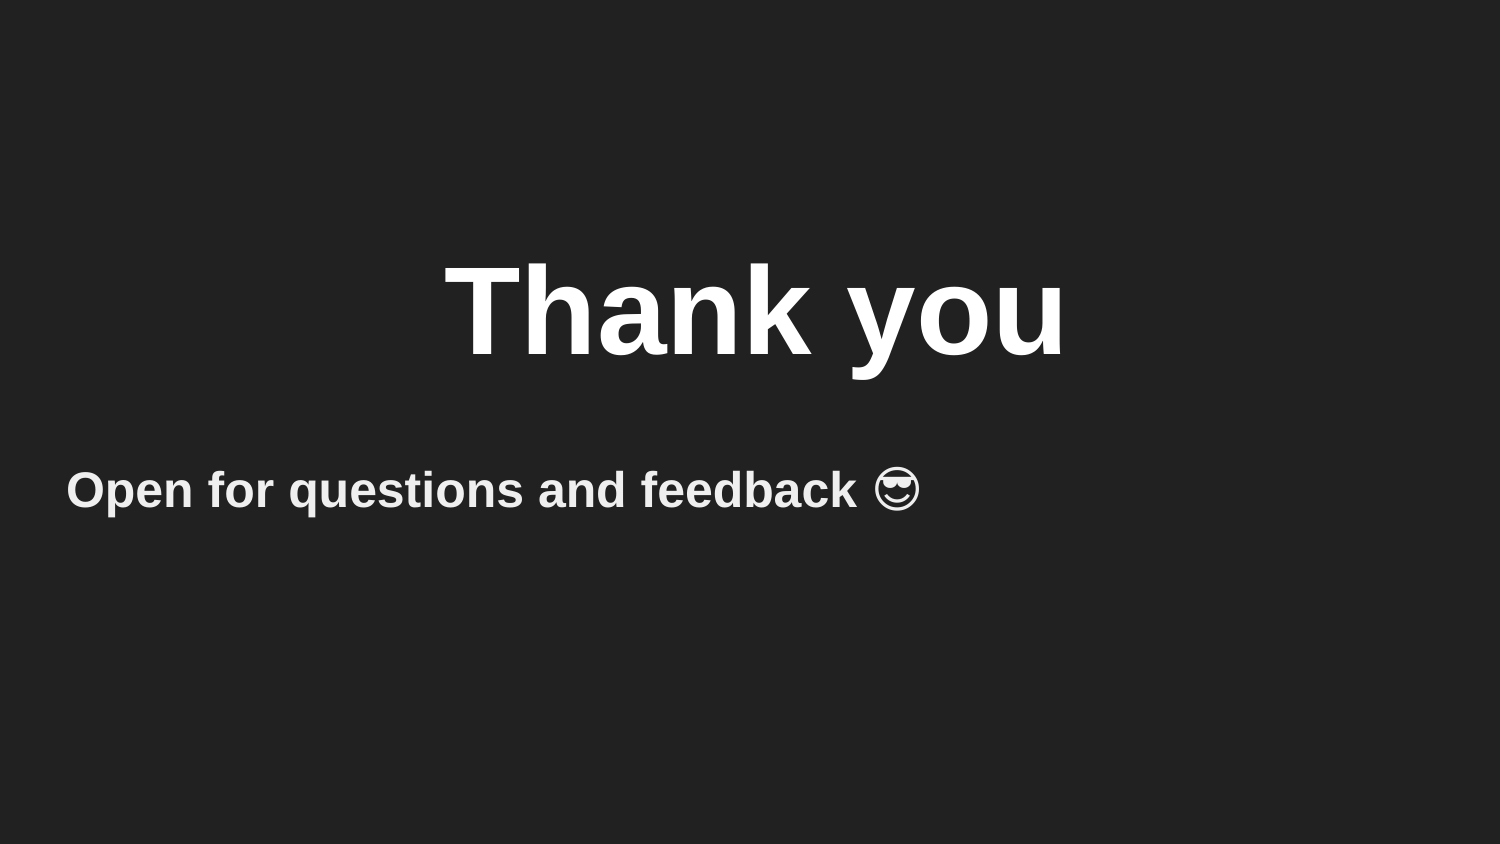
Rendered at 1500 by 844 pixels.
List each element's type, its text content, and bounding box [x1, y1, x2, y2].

title Thank you [57, 214, 1456, 392]
list Open for questions and feedback 😎 [51, 433, 1449, 844]
